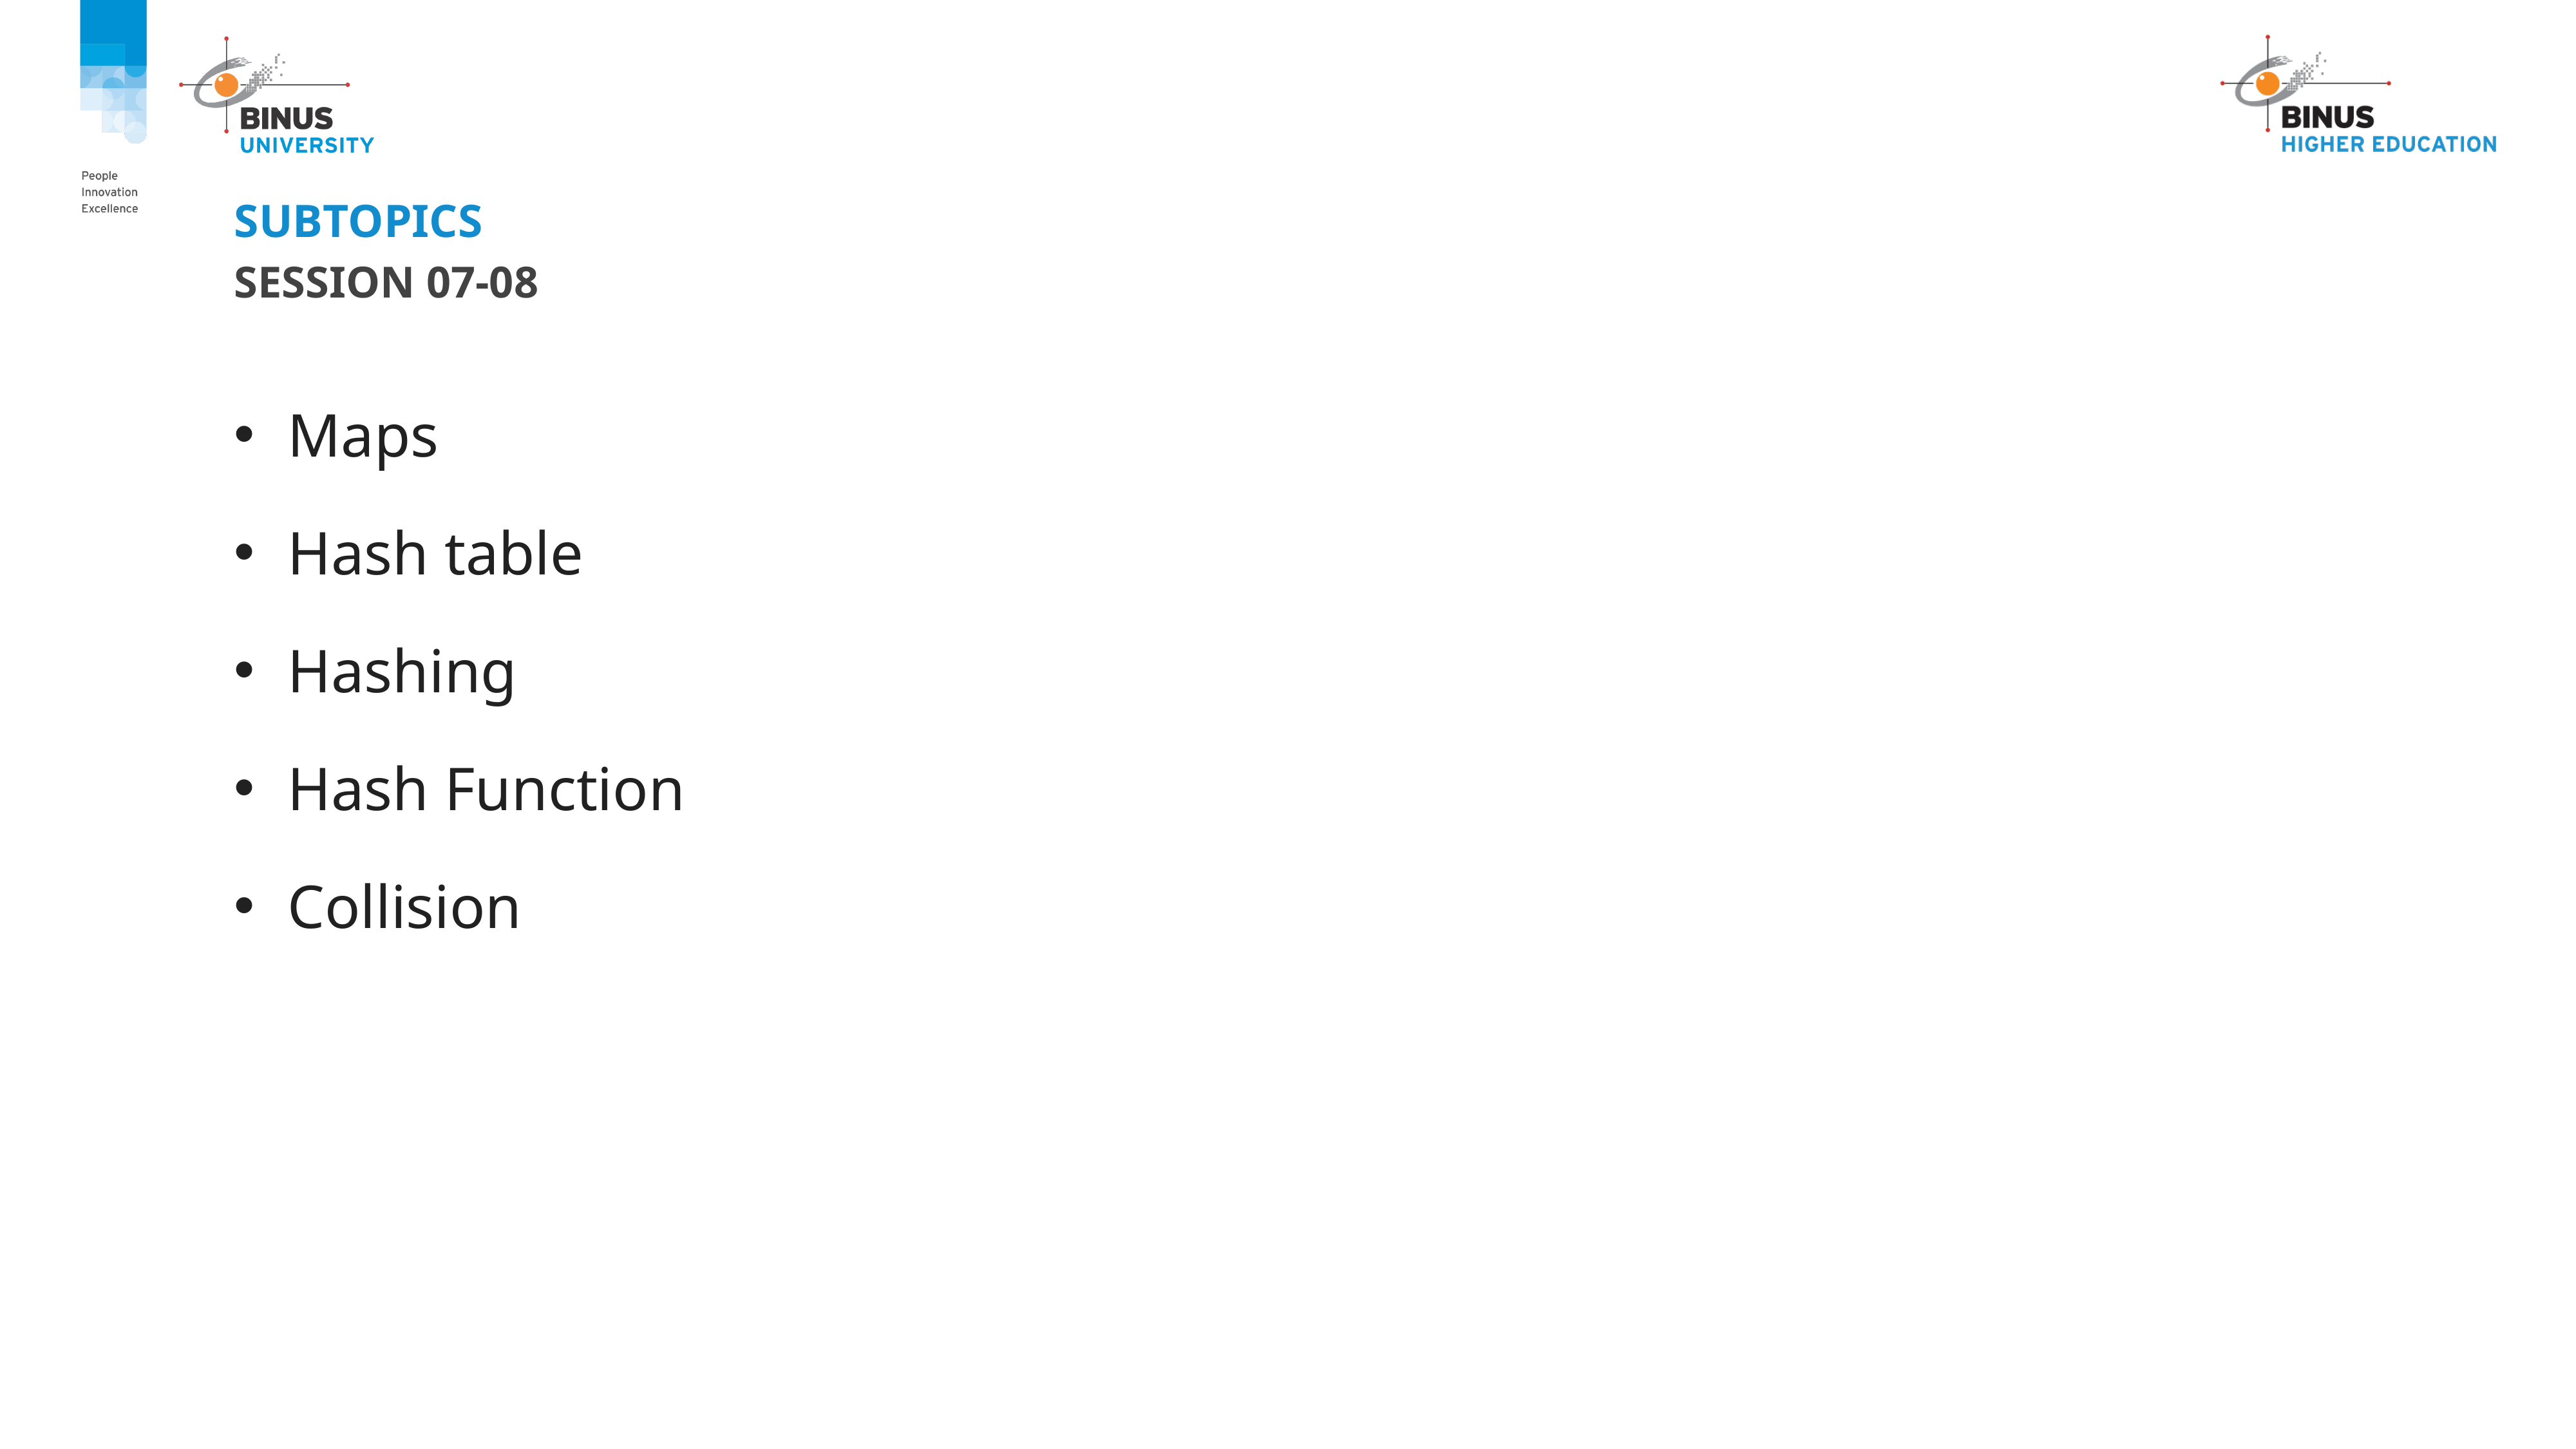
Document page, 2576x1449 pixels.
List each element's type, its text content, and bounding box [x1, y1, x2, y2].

list Session 07-08 [228, 255, 1262, 341]
picture [174, 25, 374, 161]
picture [80, 66, 147, 144]
title SUBTOPICS [228, 197, 1784, 252]
list Maps Hash table Hashing Hash Function Collision [228, 392, 2269, 1252]
picture [81, 146, 146, 213]
picture [2199, 0, 2496, 156]
